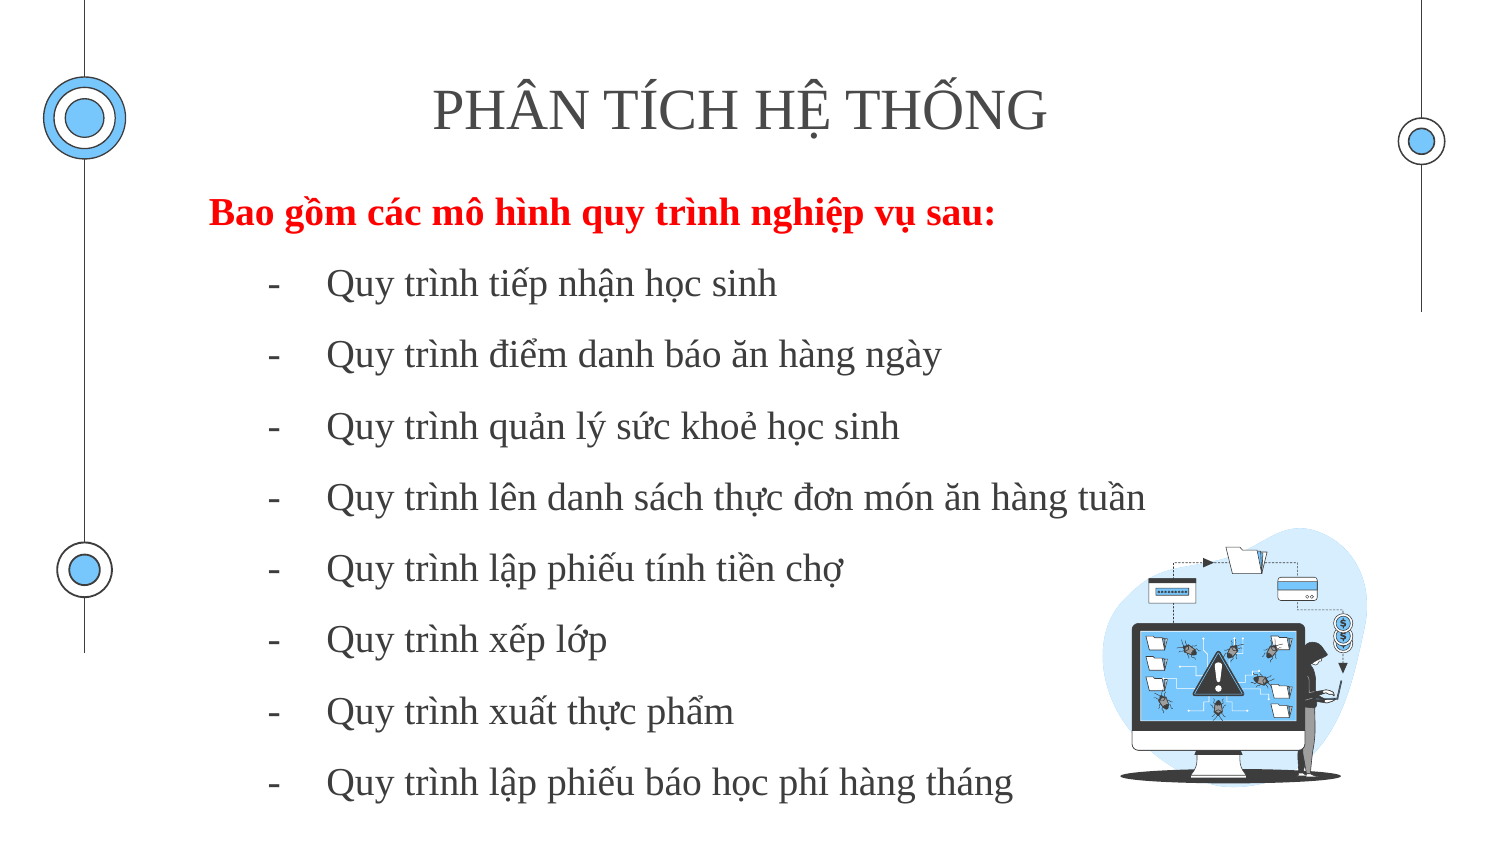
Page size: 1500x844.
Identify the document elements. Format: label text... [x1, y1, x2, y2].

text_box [1090, 527, 1375, 788]
subtitle Bao gồm các mô hình quy trình nghiệp vụ sau: - Quy trình tiếp nhận học sinh - Quy trình điểm danh báo ăn hàng ngày - Quy trình quản lý sức khoẻ học sinh - Quy trình lên danh sách thực đơn món ăn hàng tuần - Quy trình lập phiếu tính tiền chợ - Quy trình xếp lớp - Quy trình xuất thực phẩm - Quy trình lập phiếu báo học phí hàng tháng [193, 170, 1331, 357]
title PHÂN TÍCH HỆ THỐNG [283, 56, 1198, 155]
